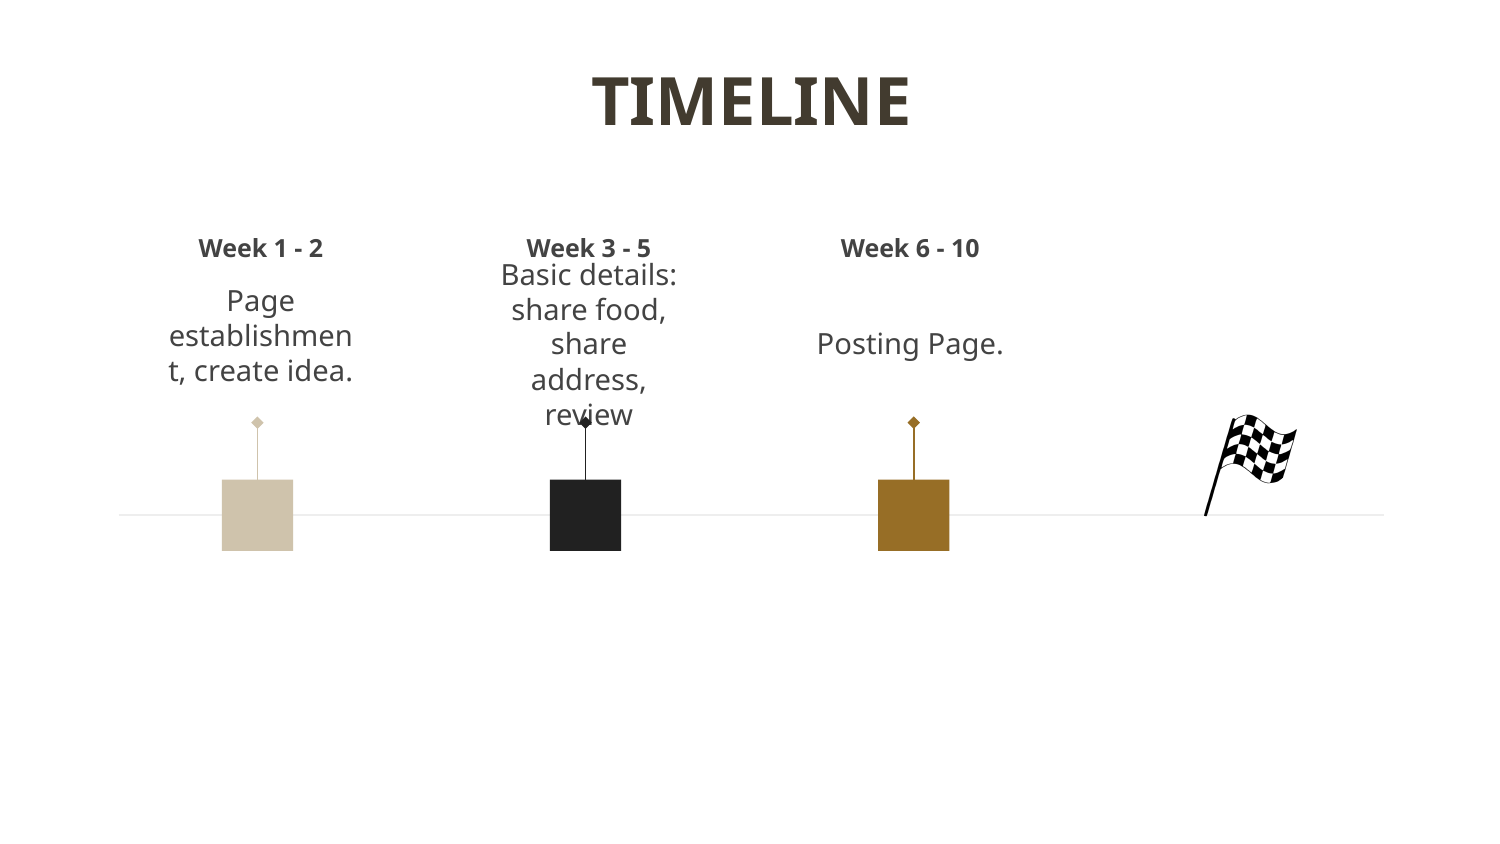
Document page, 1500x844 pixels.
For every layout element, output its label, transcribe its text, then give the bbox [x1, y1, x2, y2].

text_box [221, 479, 294, 514]
list Posting Page. [798, 285, 1022, 402]
text_box [878, 479, 950, 514]
list Week 6 - 10 [798, 218, 1022, 276]
text_box [878, 523, 950, 551]
picture [1173, 393, 1312, 537]
list Page establishment, create idea. [149, 276, 373, 393]
text_box [549, 479, 622, 514]
text_box [549, 523, 622, 551]
list Week 3 - 5 [477, 218, 701, 276]
text_box TIMELINE [376, 50, 1127, 146]
list Week 1 - 2 [149, 218, 373, 276]
list Basic details: share food, share address, review [477, 285, 701, 402]
text_box [221, 523, 294, 551]
